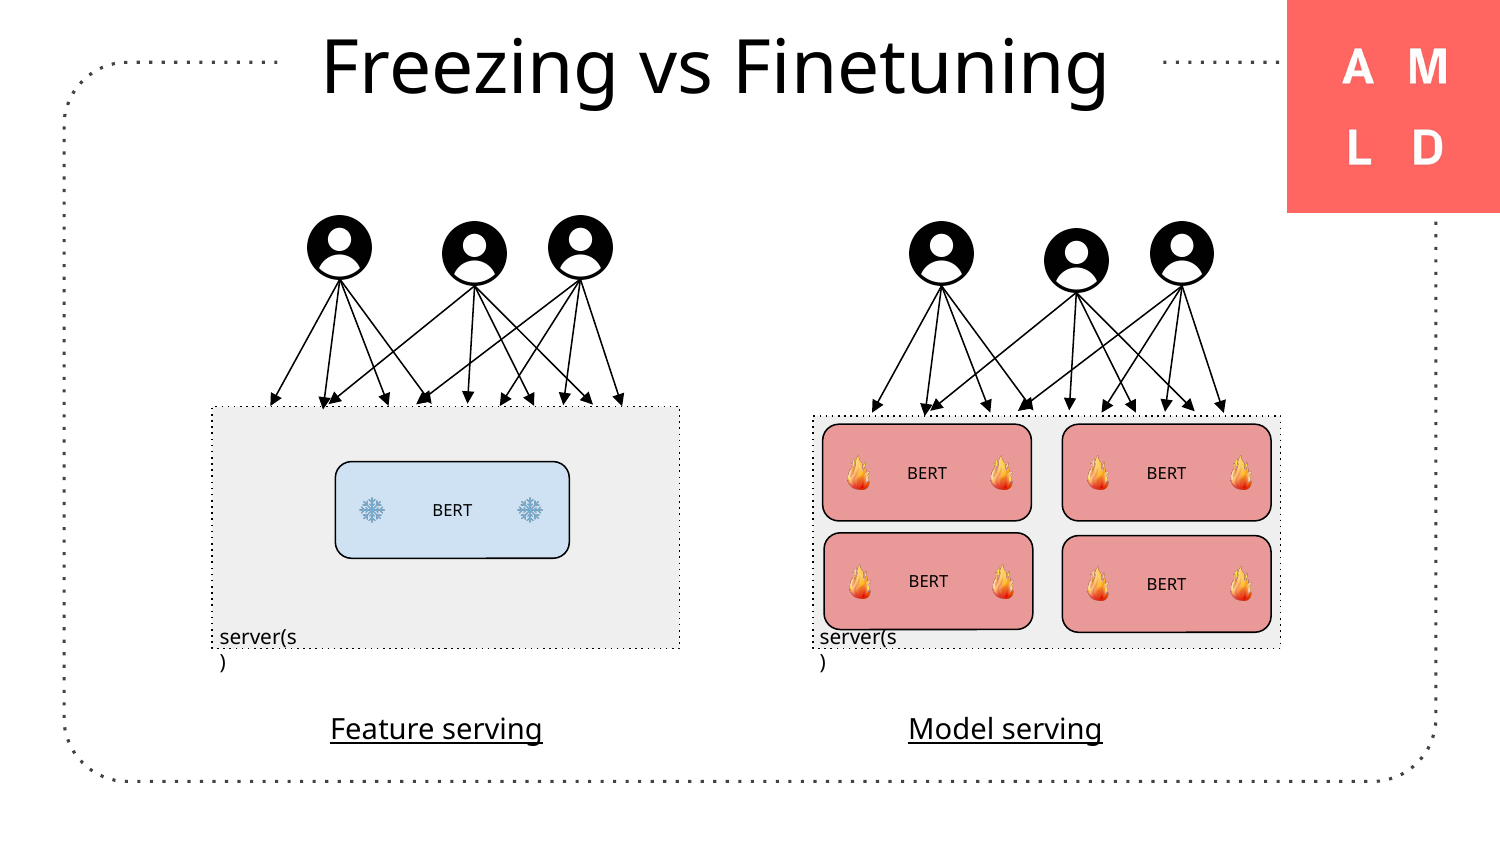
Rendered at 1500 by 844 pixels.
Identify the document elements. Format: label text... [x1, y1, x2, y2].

picture [548, 215, 613, 280]
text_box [1017, 285, 1096, 412]
picture [354, 497, 388, 523]
text_box Model serving [893, 695, 1201, 739]
text_box BERT [335, 461, 570, 559]
picture [307, 215, 373, 280]
text_box BERT [824, 532, 1033, 630]
picture [442, 221, 507, 287]
picture [1229, 566, 1252, 602]
text_box [813, 415, 1281, 649]
text_box BERT [1062, 535, 1272, 633]
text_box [941, 285, 1016, 411]
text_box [415, 278, 494, 405]
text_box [1187, 285, 1225, 414]
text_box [339, 278, 414, 405]
picture [1044, 228, 1109, 293]
picture [848, 563, 871, 599]
picture [1229, 455, 1252, 490]
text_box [871, 285, 935, 413]
picture [1149, 221, 1215, 287]
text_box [1101, 285, 1183, 413]
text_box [499, 278, 581, 407]
picture [1287, 0, 1500, 213]
text_box Feature serving [314, 695, 623, 739]
picture [847, 455, 870, 490]
picture [909, 221, 974, 287]
text_box BERT [1062, 424, 1272, 521]
picture [512, 497, 546, 523]
picture [990, 455, 1013, 490]
picture [1086, 455, 1109, 490]
text_box server(s) [804, 608, 918, 665]
text_box server(s) [204, 608, 318, 665]
text_box [212, 406, 680, 649]
picture [1086, 566, 1109, 602]
picture [991, 563, 1014, 599]
text_box Freezing vs Finetuning [277, 7, 1155, 119]
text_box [585, 278, 623, 407]
text_box BERT [822, 424, 1032, 521]
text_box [270, 278, 334, 407]
